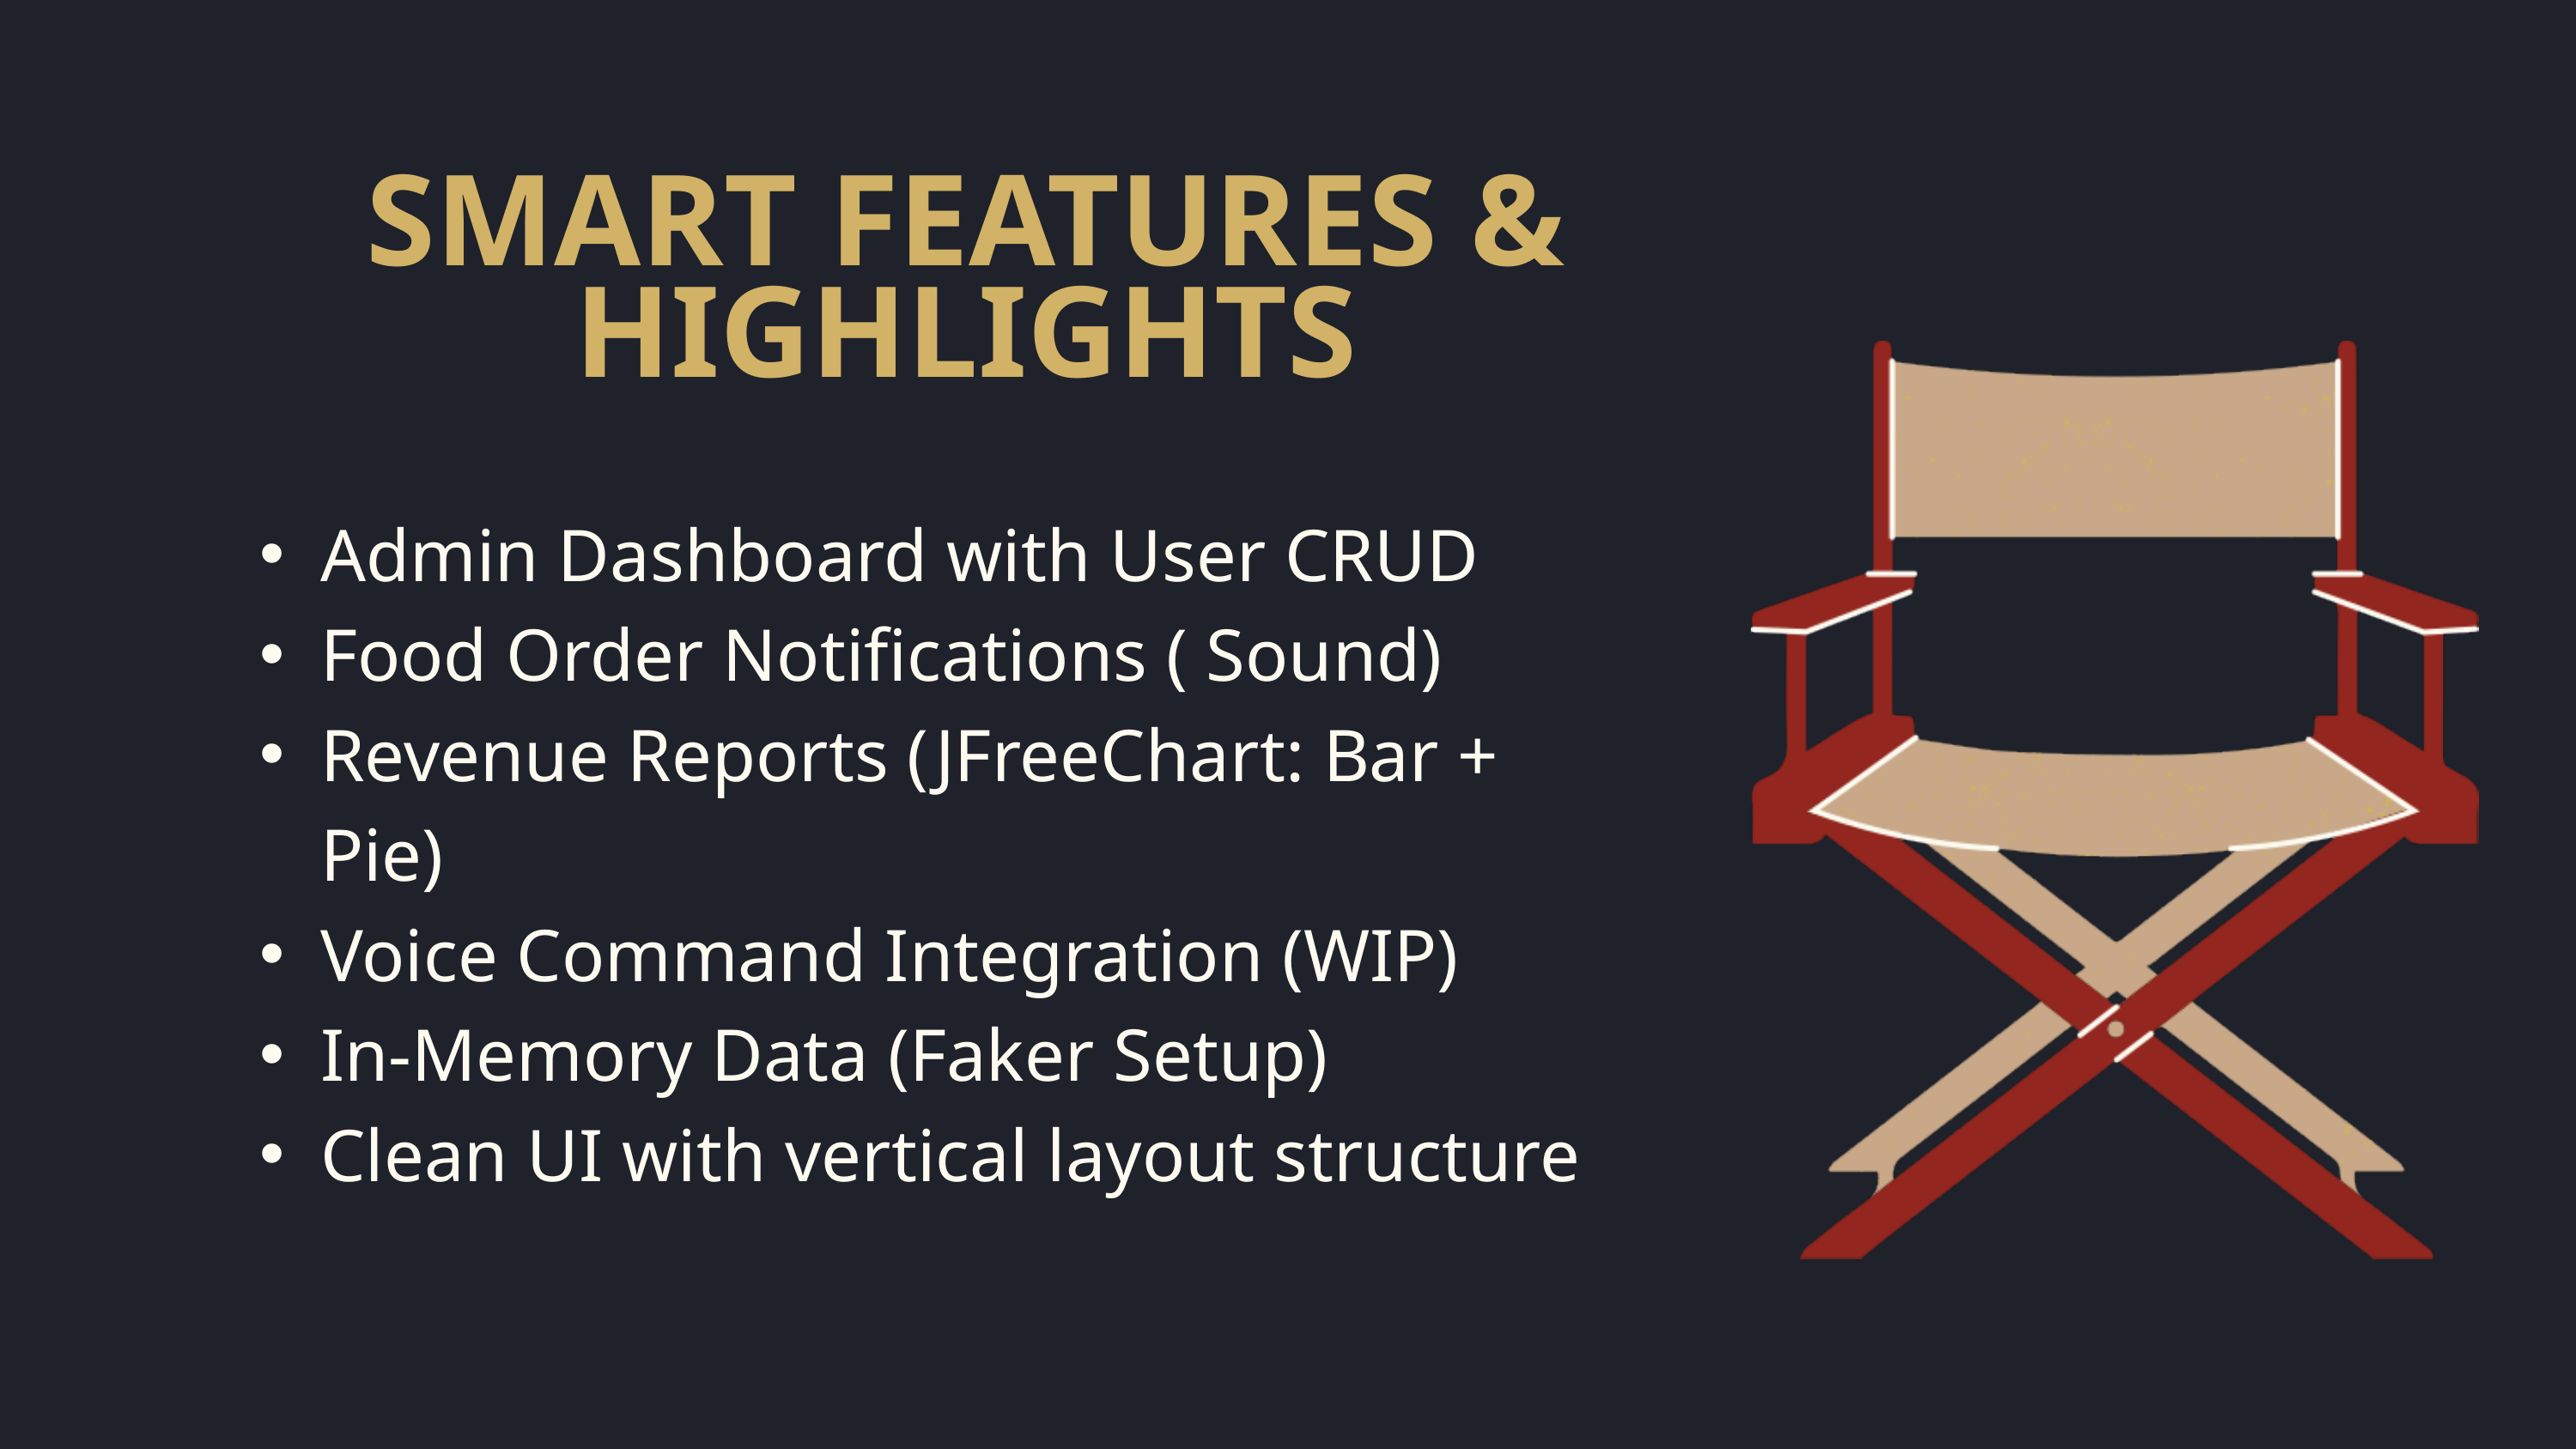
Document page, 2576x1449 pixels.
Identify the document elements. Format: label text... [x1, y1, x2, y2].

text_box [1751, 341, 2479, 1259]
text_box Admin Dashboard with User CRUD Food Order Notifications ( Sound) Revenue Reports (JFreeChart: Bar + Pie) Voice Command Integration (WIP) In-Memory Data (Faker Setup) Clean UI with vertical layout structure [198, 495, 1614, 1196]
text_box SMART FEATURES & HIGHLIGHTS [144, 180, 1787, 403]
